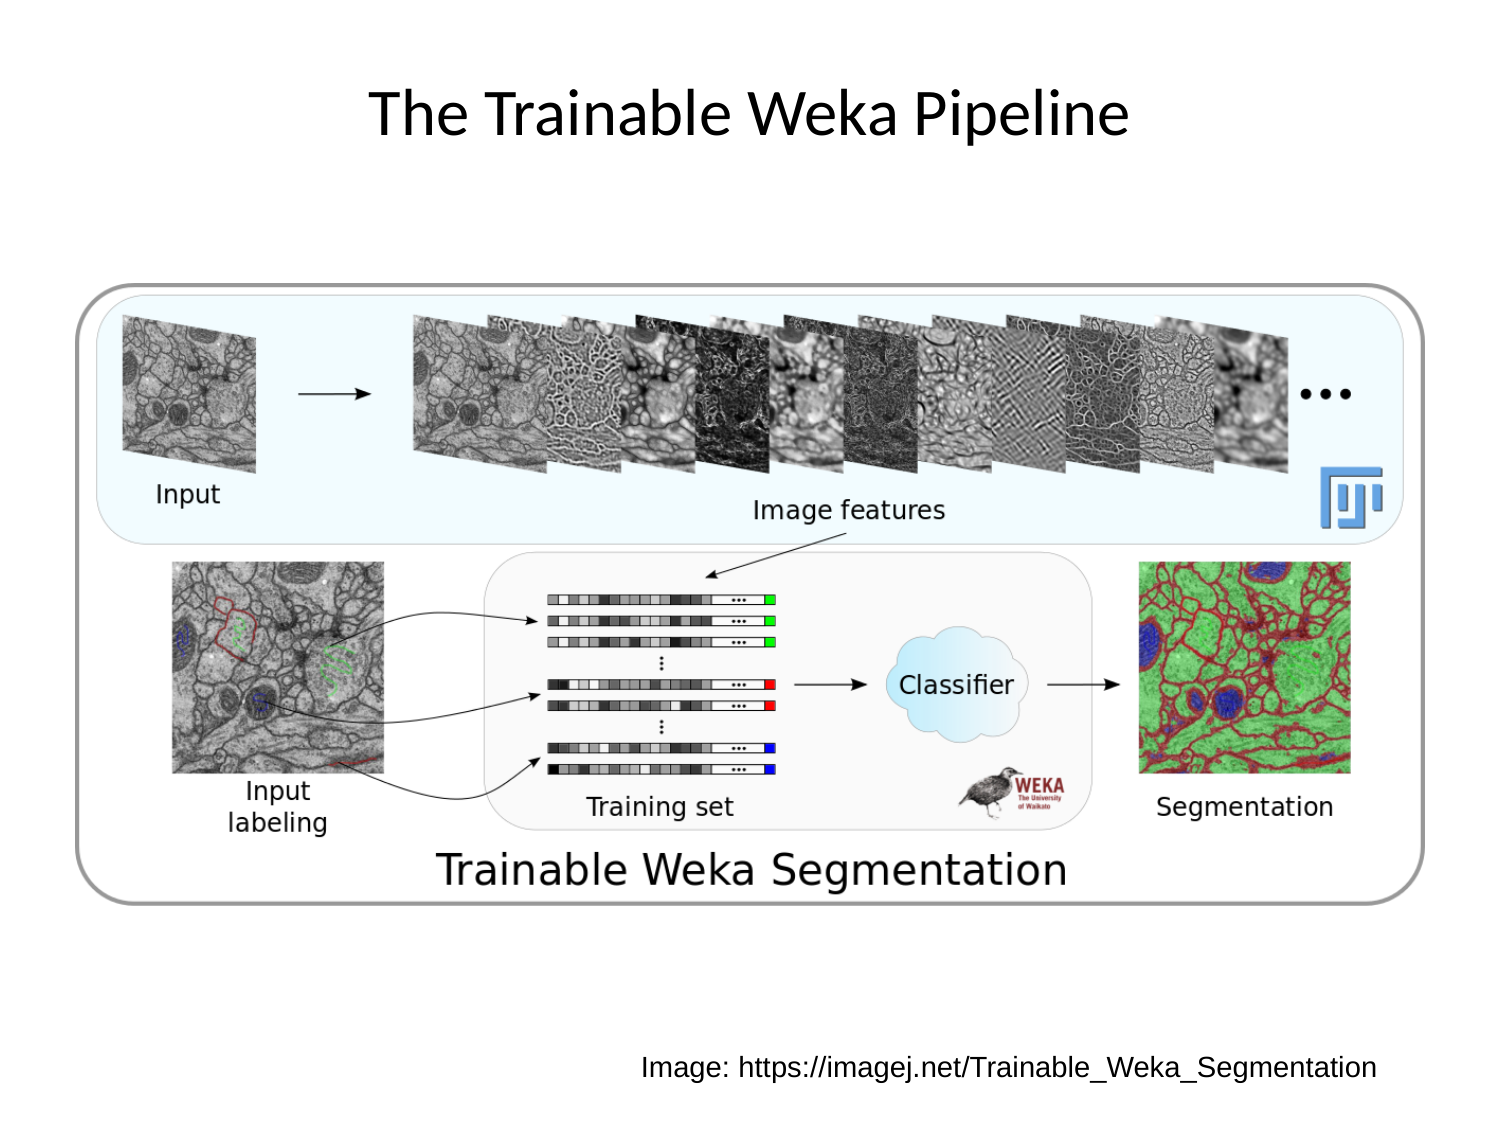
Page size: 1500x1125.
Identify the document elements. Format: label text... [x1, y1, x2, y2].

text_box Image: https://imagej.net/Trainable_Weka_Segmentation [626, 1040, 1500, 1091]
text_box The Trainable Weka Pipeline [74, 45, 1425, 173]
picture [74, 283, 1425, 906]
